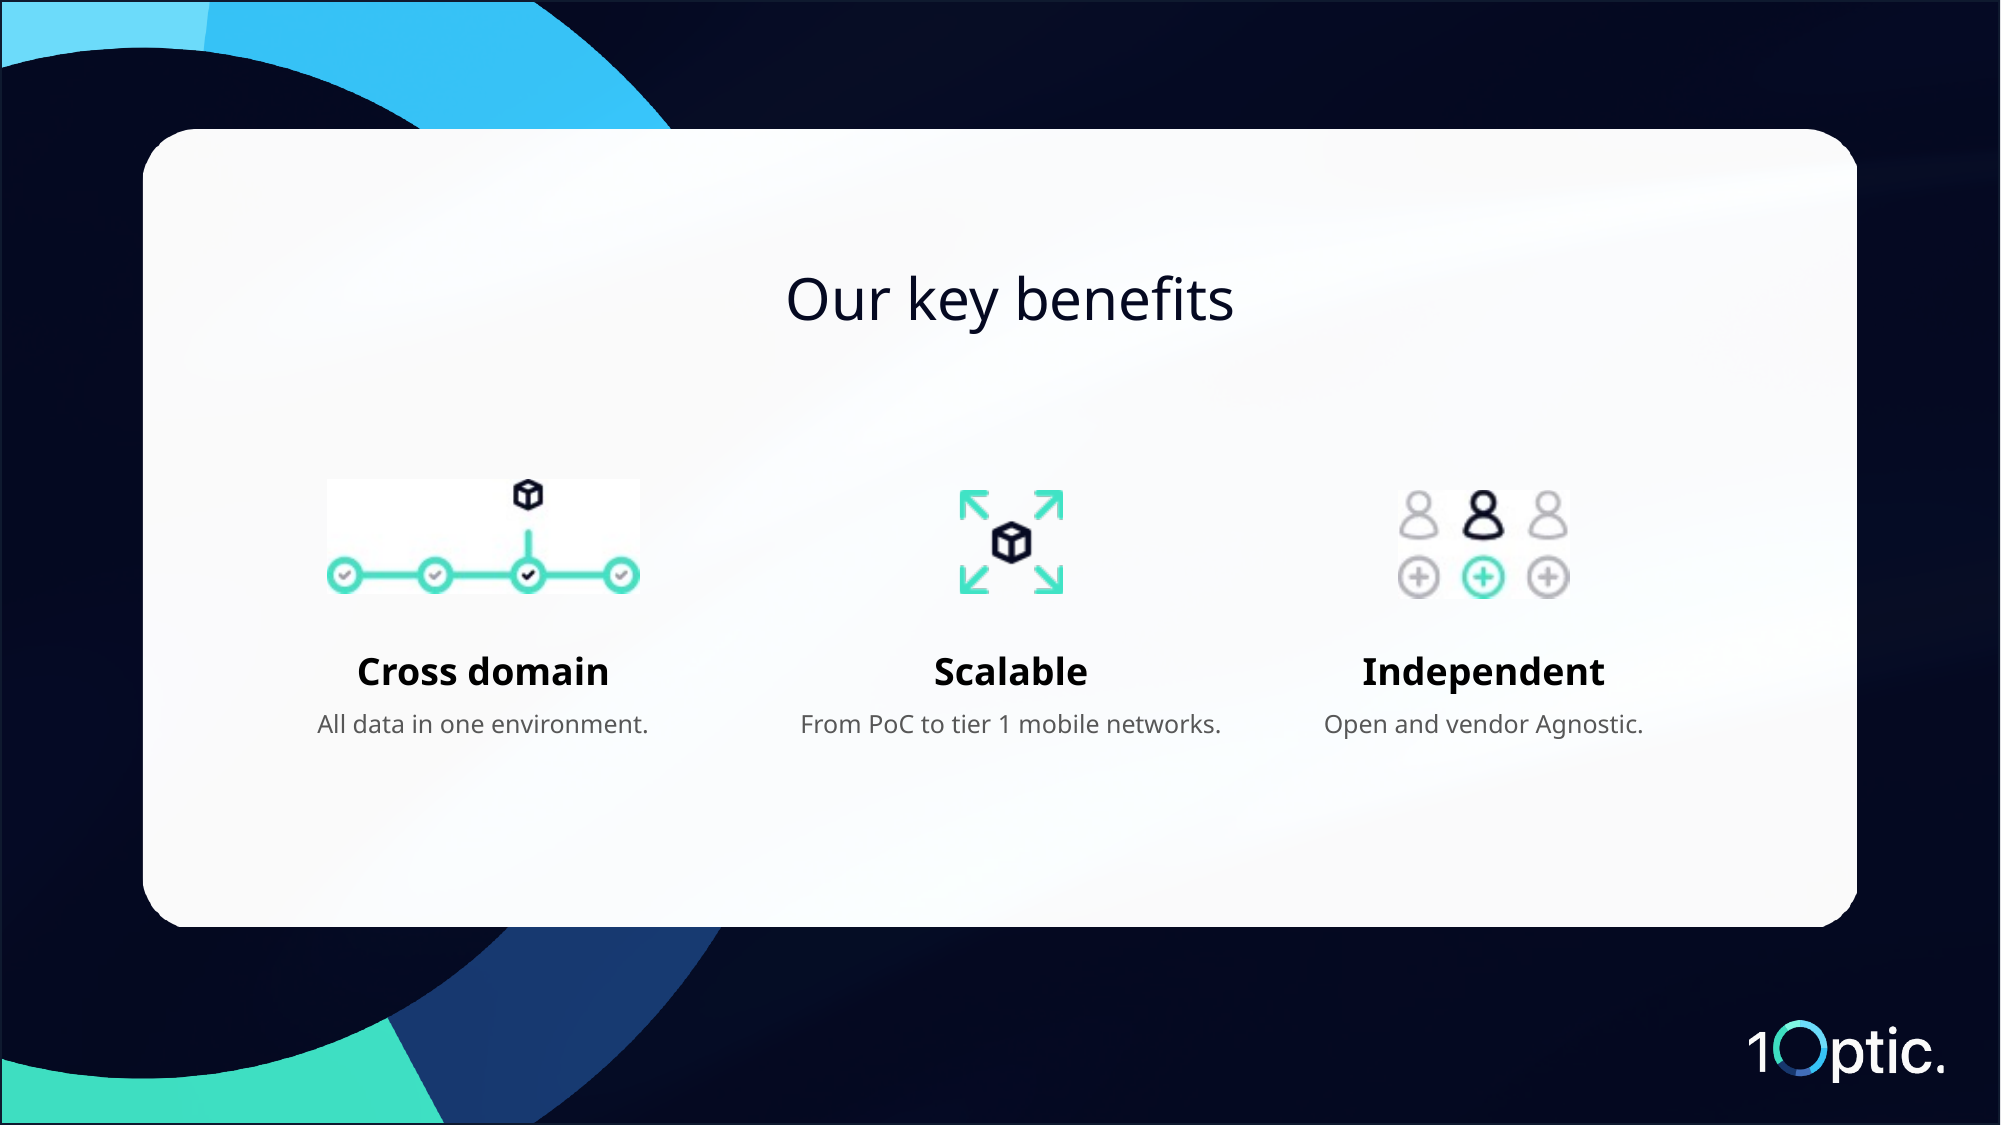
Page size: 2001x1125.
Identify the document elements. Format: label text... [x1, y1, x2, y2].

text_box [1261, 489, 1707, 748]
title Our key benefits [229, 214, 1792, 341]
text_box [767, 489, 1256, 748]
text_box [234, 479, 733, 748]
